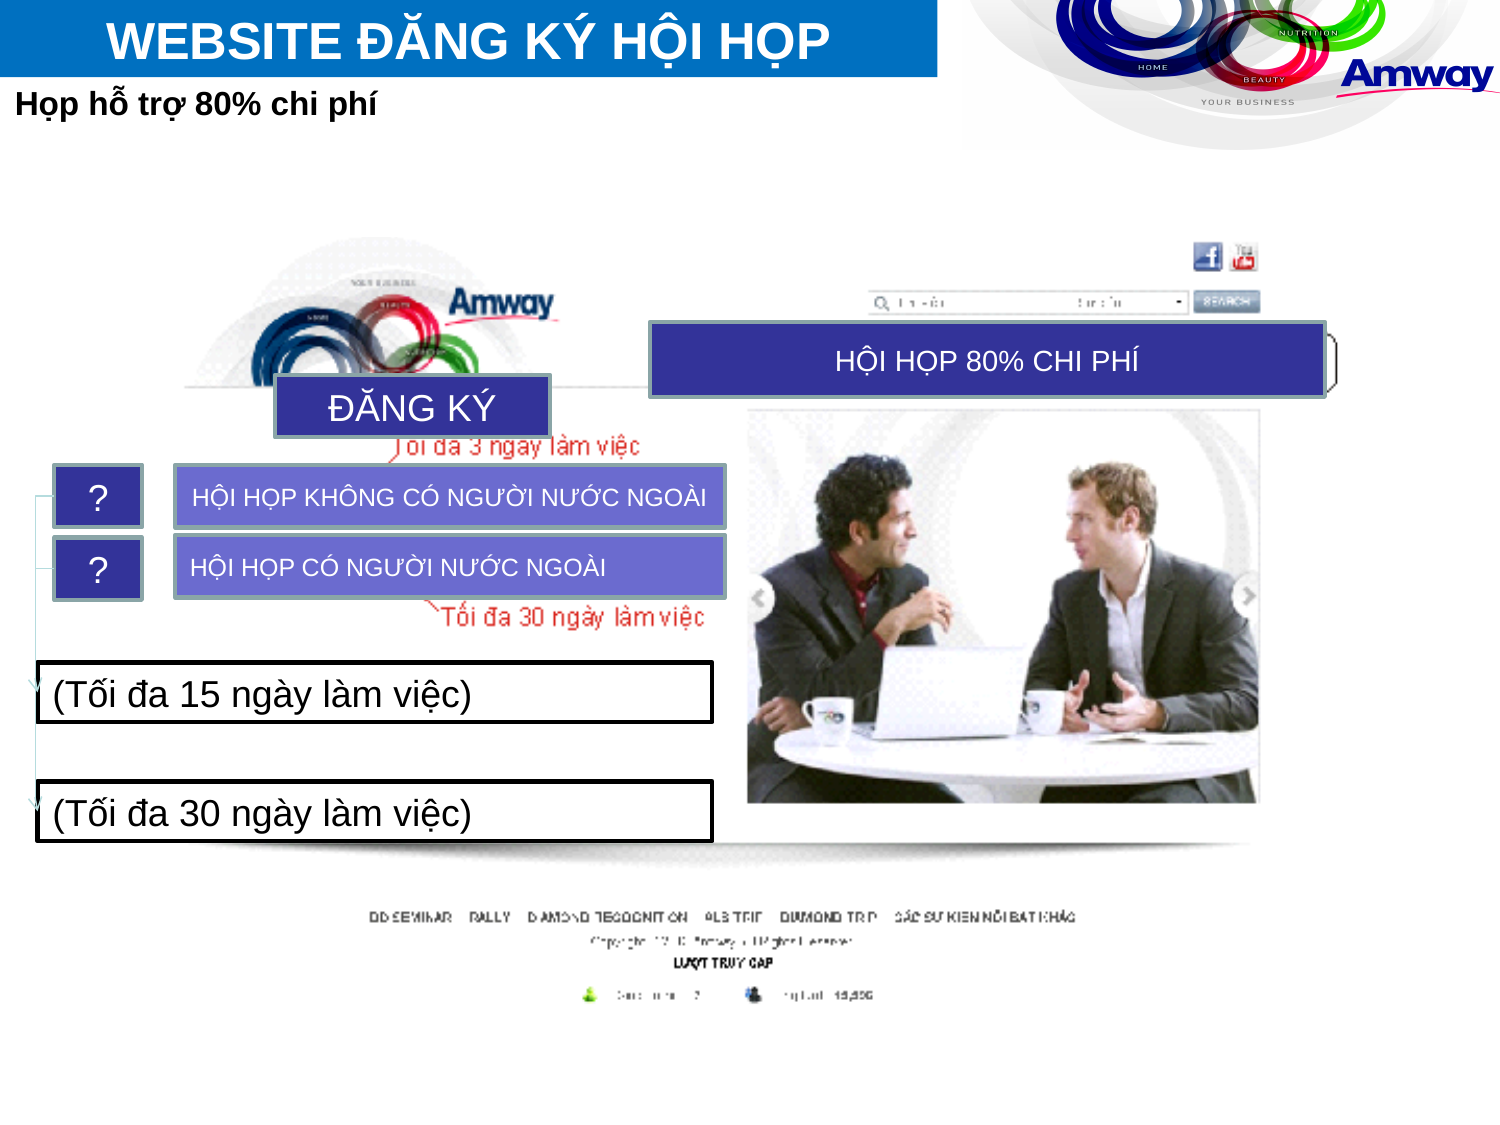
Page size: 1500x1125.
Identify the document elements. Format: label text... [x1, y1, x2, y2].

text_box ? [52, 463, 144, 529]
text_box Họp hỗ trợ 80% chi phí [0, 74, 957, 130]
picture [161, 237, 1338, 1038]
text_box ? [59, 535, 144, 602]
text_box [37, 495, 55, 568]
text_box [37, 568, 55, 812]
text_box (Tối đa 30 ngày làm việc) [35, 779, 156, 843]
picture [962, 0, 1500, 151]
text_box (Tối đa 15 ngày làm việc) [59, 660, 156, 724]
text_box WEBSITE ĐĂNG KÝ HỘI HỌP [0, 0, 938, 74]
